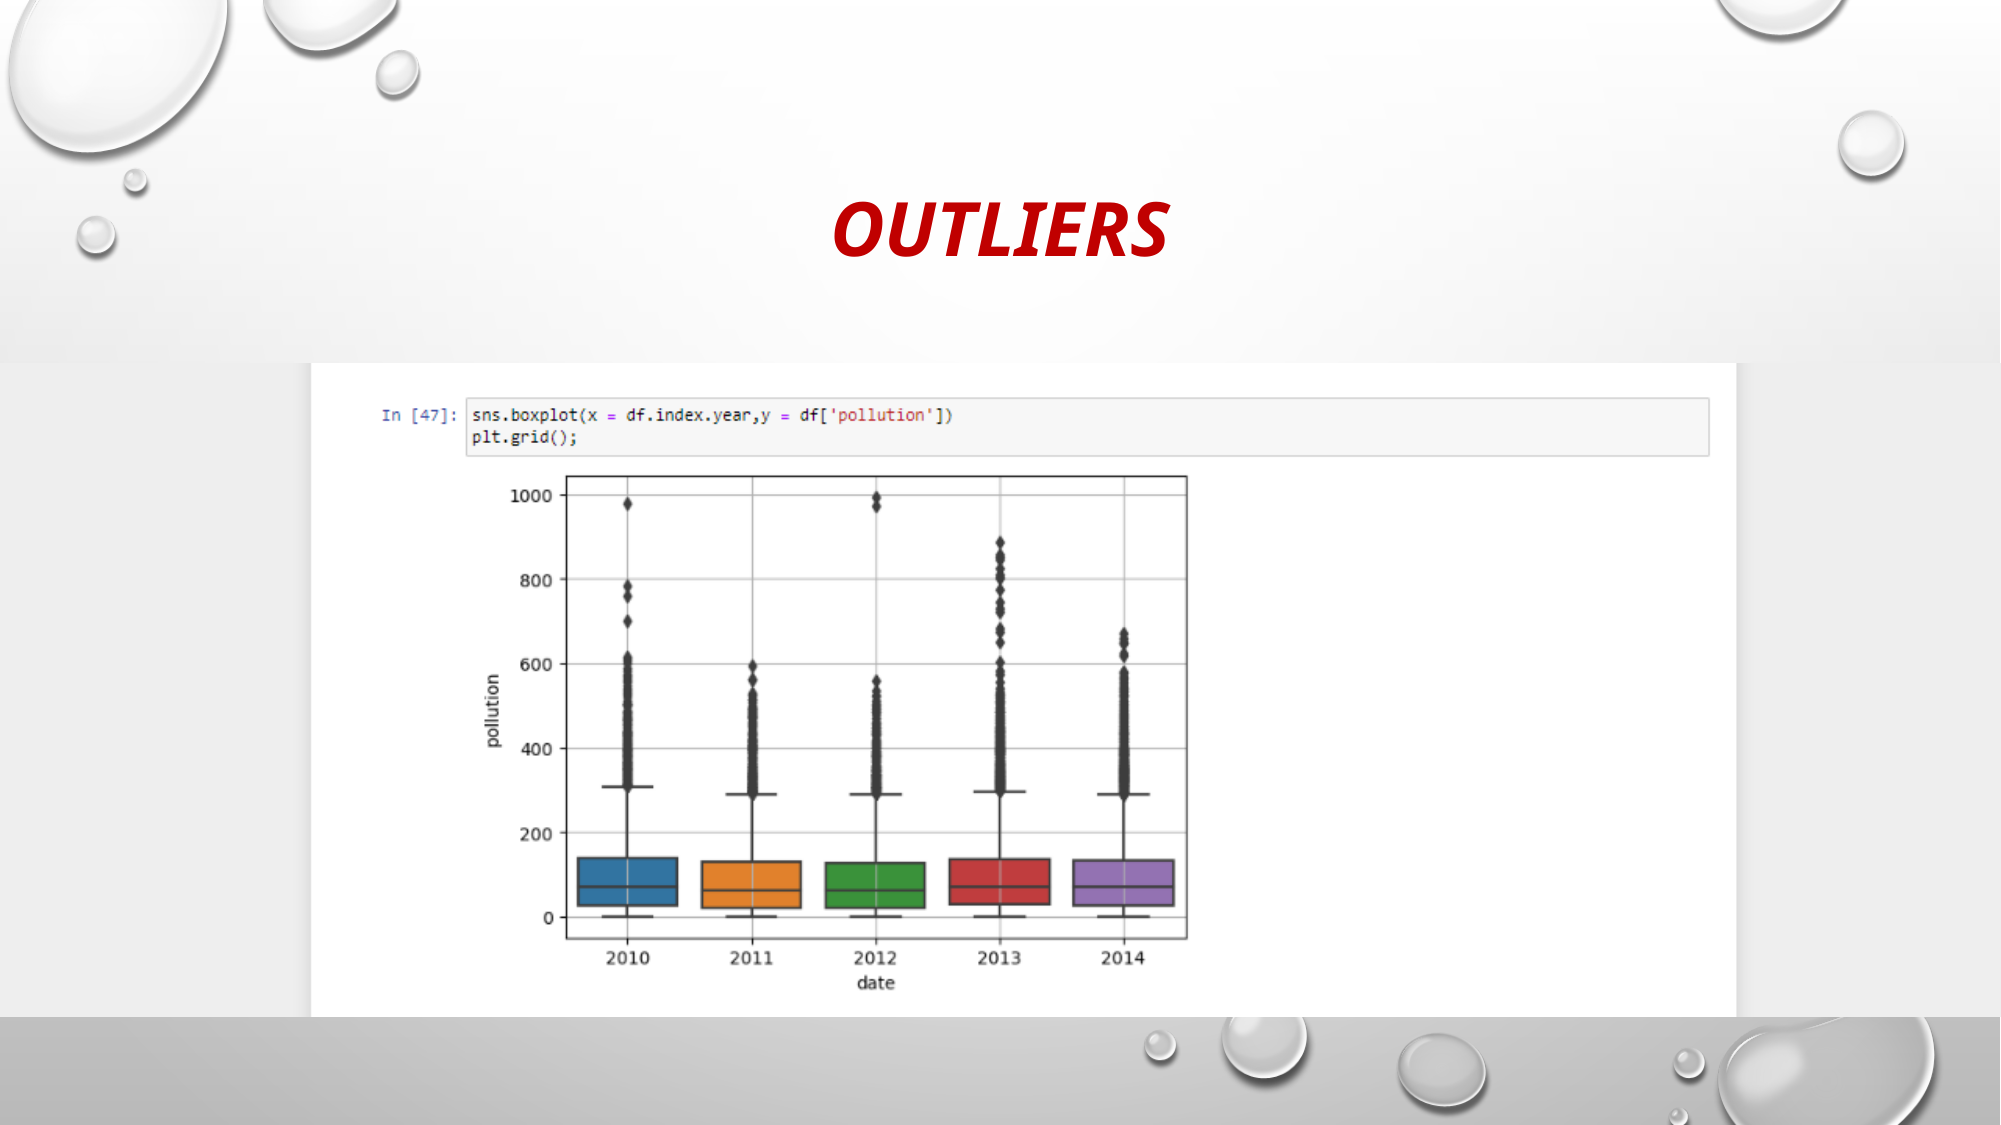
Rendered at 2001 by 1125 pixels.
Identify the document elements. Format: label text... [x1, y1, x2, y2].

picture [0, 0, 2001, 1125]
title outliers [149, 101, 1851, 362]
